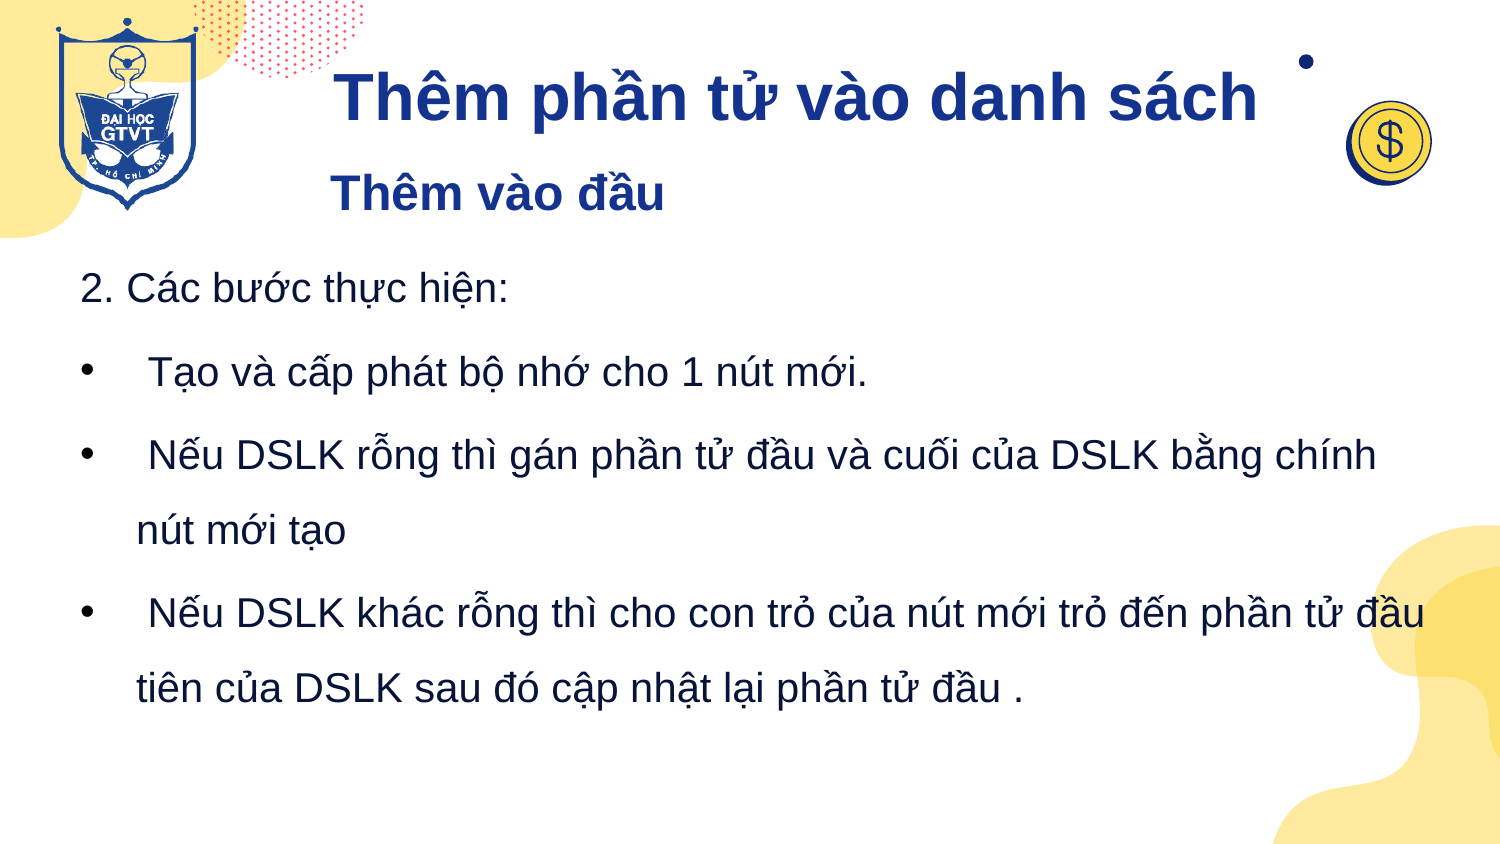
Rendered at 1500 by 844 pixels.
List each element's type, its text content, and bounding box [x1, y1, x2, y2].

text_box Thêm vào đầu [346, 152, 711, 228]
text_box Thêm phần tử vào danh sách [346, 46, 1433, 141]
picture [0, 0, 342, 315]
text_box 2. Các bước thực hiện: Tạo và cấp phát bộ nhớ cho 1 nút mới. Nếu DSLK rỗng thì gán phần tử đầu và cuối của DSLK bằng chính nút mới tạo Nếu DSLK khác rỗng thì cho con trỏ của nút mới trỏ đến phần tử đầu tiên của DSLK sau đó cập nhật lại phần tử đầu . [64, 228, 1453, 844]
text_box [1345, 101, 1436, 186]
